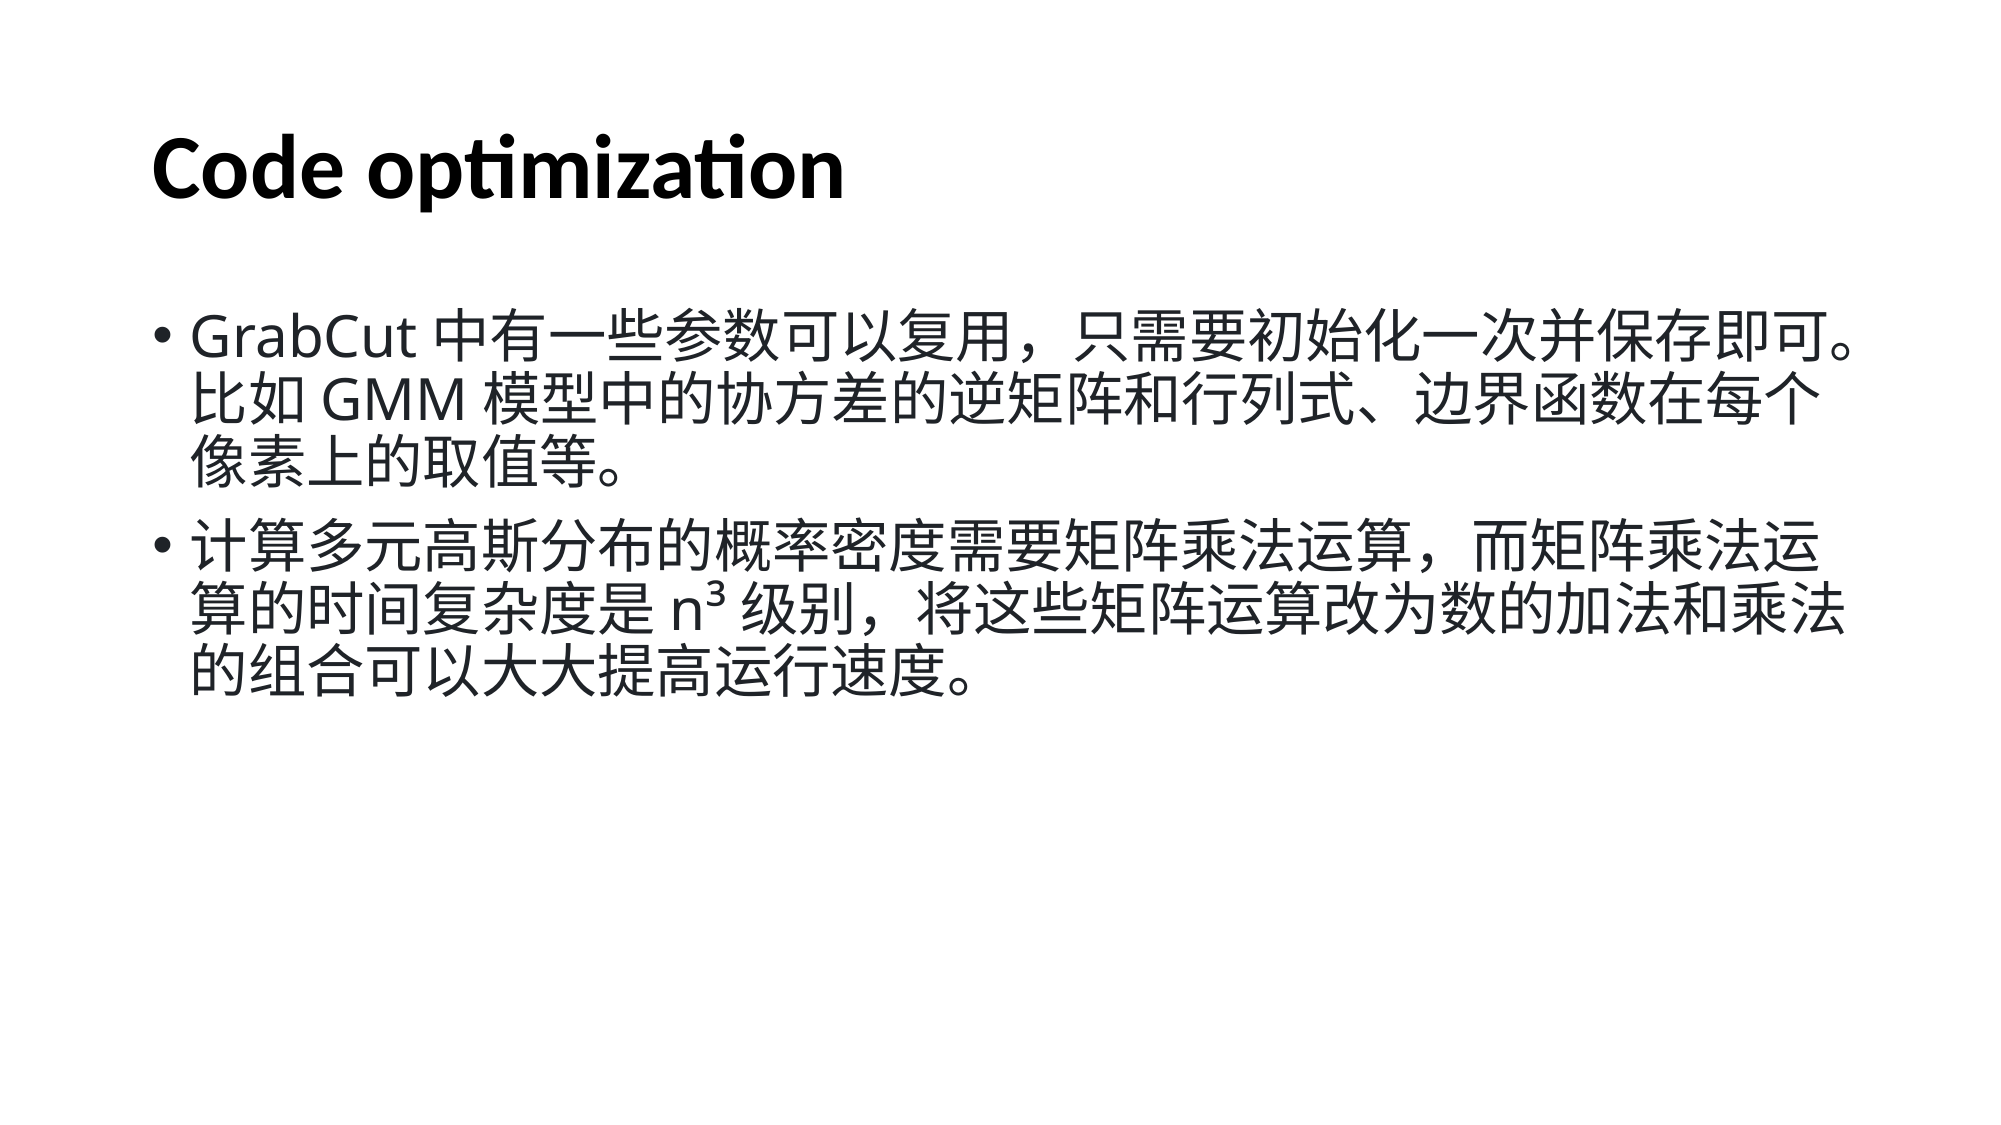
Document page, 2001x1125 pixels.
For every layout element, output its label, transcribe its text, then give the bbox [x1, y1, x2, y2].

list GrabCut中有一些参数可以复用，只需要初始化一次并保存即可。比如GMM模型中的协方差的逆矩阵和行列式、边界函数在每个像素上的取值等。 计算多元高斯分布的概率密度需要矩阵乘法运算，而矩阵乘法运算的时间复杂度是n³级别，将这些矩阵运算改为数的加法和乘法的组合可以大大提高运行速度。 [137, 299, 1863, 1014]
title Code optimization [137, 59, 1863, 278]
